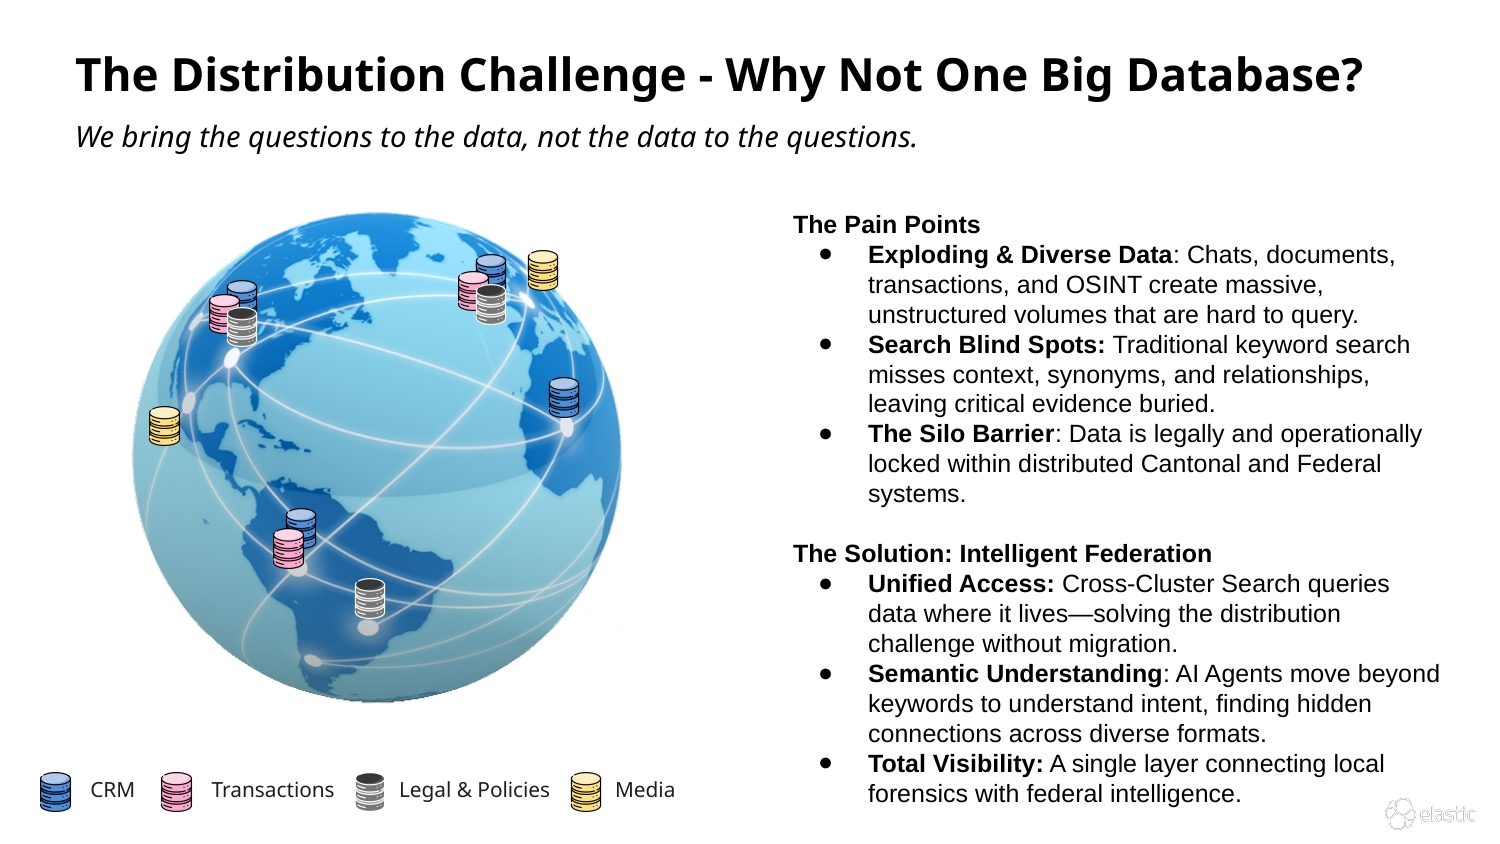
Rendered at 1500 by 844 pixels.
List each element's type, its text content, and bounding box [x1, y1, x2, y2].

title The Distribution Challenge - Why Not One Big Database? [75, 30, 1422, 108]
picture [1385, 798, 1475, 830]
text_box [565, 764, 705, 821]
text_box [35, 764, 154, 821]
subtitle We bring the questions to the data, not the data to the questions. [75, 98, 1230, 164]
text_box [349, 764, 563, 821]
picture [123, 205, 631, 723]
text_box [156, 764, 347, 821]
text_box The Pain Points Exploding & Diverse Data: Chats, documents, transactions, and OSINT create massive, unstructured volumes that are hard to query. Search Blind Spots: Traditional keyword search misses context, synonyms, and relationships, leaving critical evidence buried. The Silo Barrier: Data is legally and operationally locked within distributed Cantonal and Federal systems. The Solution: Intelligent Federation Unified Access: Cross-Cluster Search queries data where it lives—solving the distribution challenge without migration. Semantic Understanding: AI Agents move beyond keywords to understand intent, finding hidden connections across diverse formats. Total Visibility: A single layer connecting local forensics with federal intelligence. [778, 193, 1462, 823]
